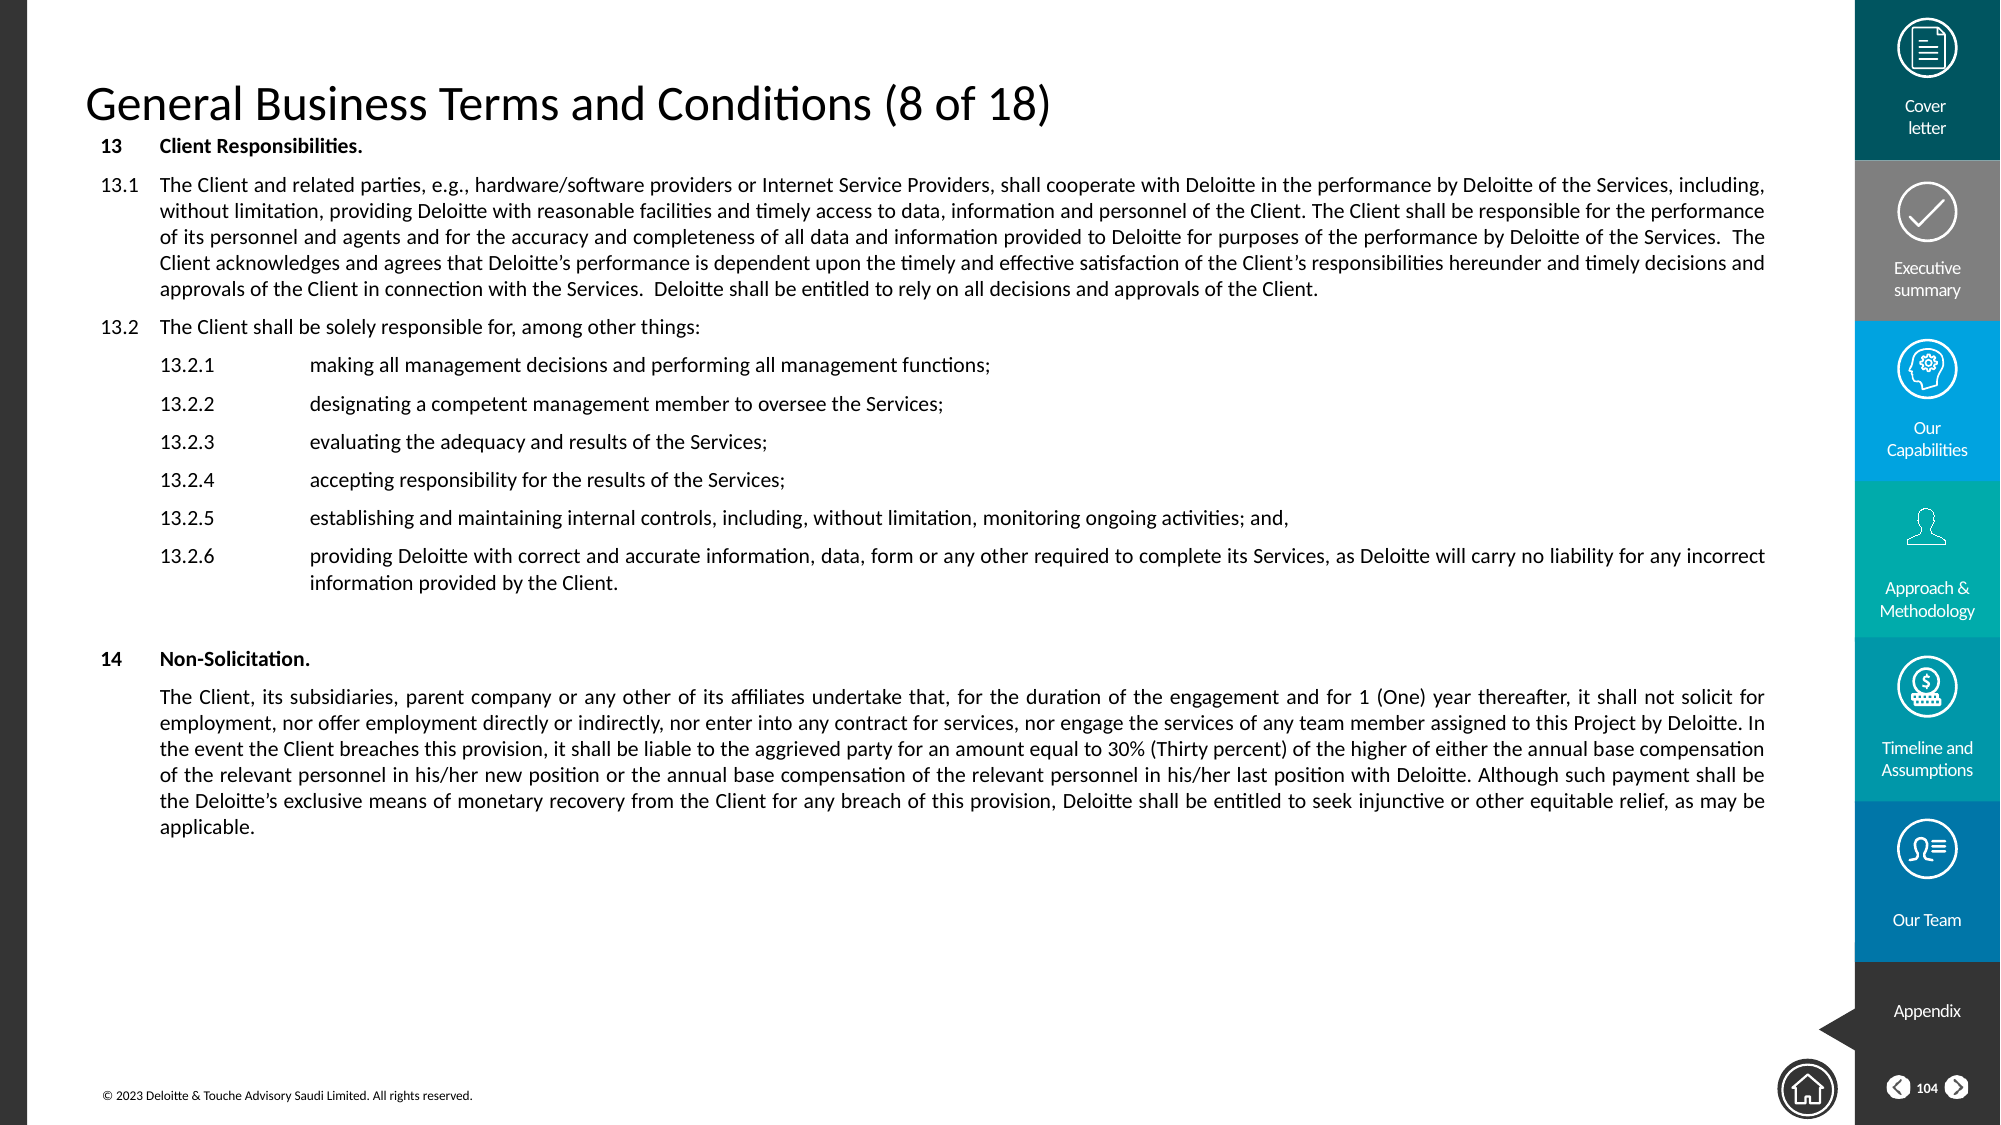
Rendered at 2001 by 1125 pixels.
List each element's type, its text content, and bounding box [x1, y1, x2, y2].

title General Business Terms and Conditions (8 of 18) [85, 70, 1915, 125]
picture [1944, 1075, 1969, 1099]
text_box [0, 0, 28, 1125]
picture [1886, 1075, 1911, 1099]
text_box [1816, 1005, 1859, 1054]
text_box 13 Client Responsibilities. 13.1 The Client and related parties, e.g., hardware/software providers or Internet Service Providers, shall cooperate with Deloitte in the performance by Deloitte of the Services, including, without limitation, providing Deloitte with reasonable facilities and timely access to data, information and personnel of the Client. The Client shall be responsible for the performance of its personnel and agents and for the accuracy and completeness of all data and information provided to Deloitte for purposes of the performance by Deloitte of the Services. The Client acknowledges and agrees that Deloitte’s performance is dependent upon the timely and effective satisfaction of the Client’s responsibilities hereunder and timely decisions and approvals of the Client in connection with the Services. Deloitte shall be entitled to rely on all decisions and approvals of the Client. 13.2 The Client shall be solely responsible for, among other things: 13.2.1 making all management decisions and performing all management functions; 13.2.2 designating a competent management member to oversee the Services; 13.2.3 evaluating the adequacy and results of the Services; 13.2.4 accepting responsibility for the results of the Services; 13.2.5 establishing and maintaining internal controls, including, without limitation, monitoring ongoing activities; and, 13.2.6 providing Deloitte with correct and accurate information, data, form or any other required to complete its Services, as Deloitte will carry no liability for any incorrect information provided by the Client. 14 Non-Solicitation. The Client, its subsidiaries, parent company or any other of its affiliates undertake that, for the duration of the engagement and for 1 (One) year thereafter, it shall not solicit for employment, nor offer employment directly or indirectly, nor enter into any contract for services, nor engage the services of any team member assigned to this Project by Deloitte. In the event the Client breaches this provision, it shall be liable to the aggrieved party for an amount equal to 30% (Thirty percent) of the higher of either the annual base compensation of the relevant personnel in his/her new position or the annual base compensation of the relevant personnel in his/her last position with Deloitte. Although such payment shall be the Deloitte’s exclusive means of monetary recovery from the Client for any breach of this provision, Deloitte shall be entitled to seek injunctive or other equitable relief, as may be applicable. [85, 124, 1783, 884]
